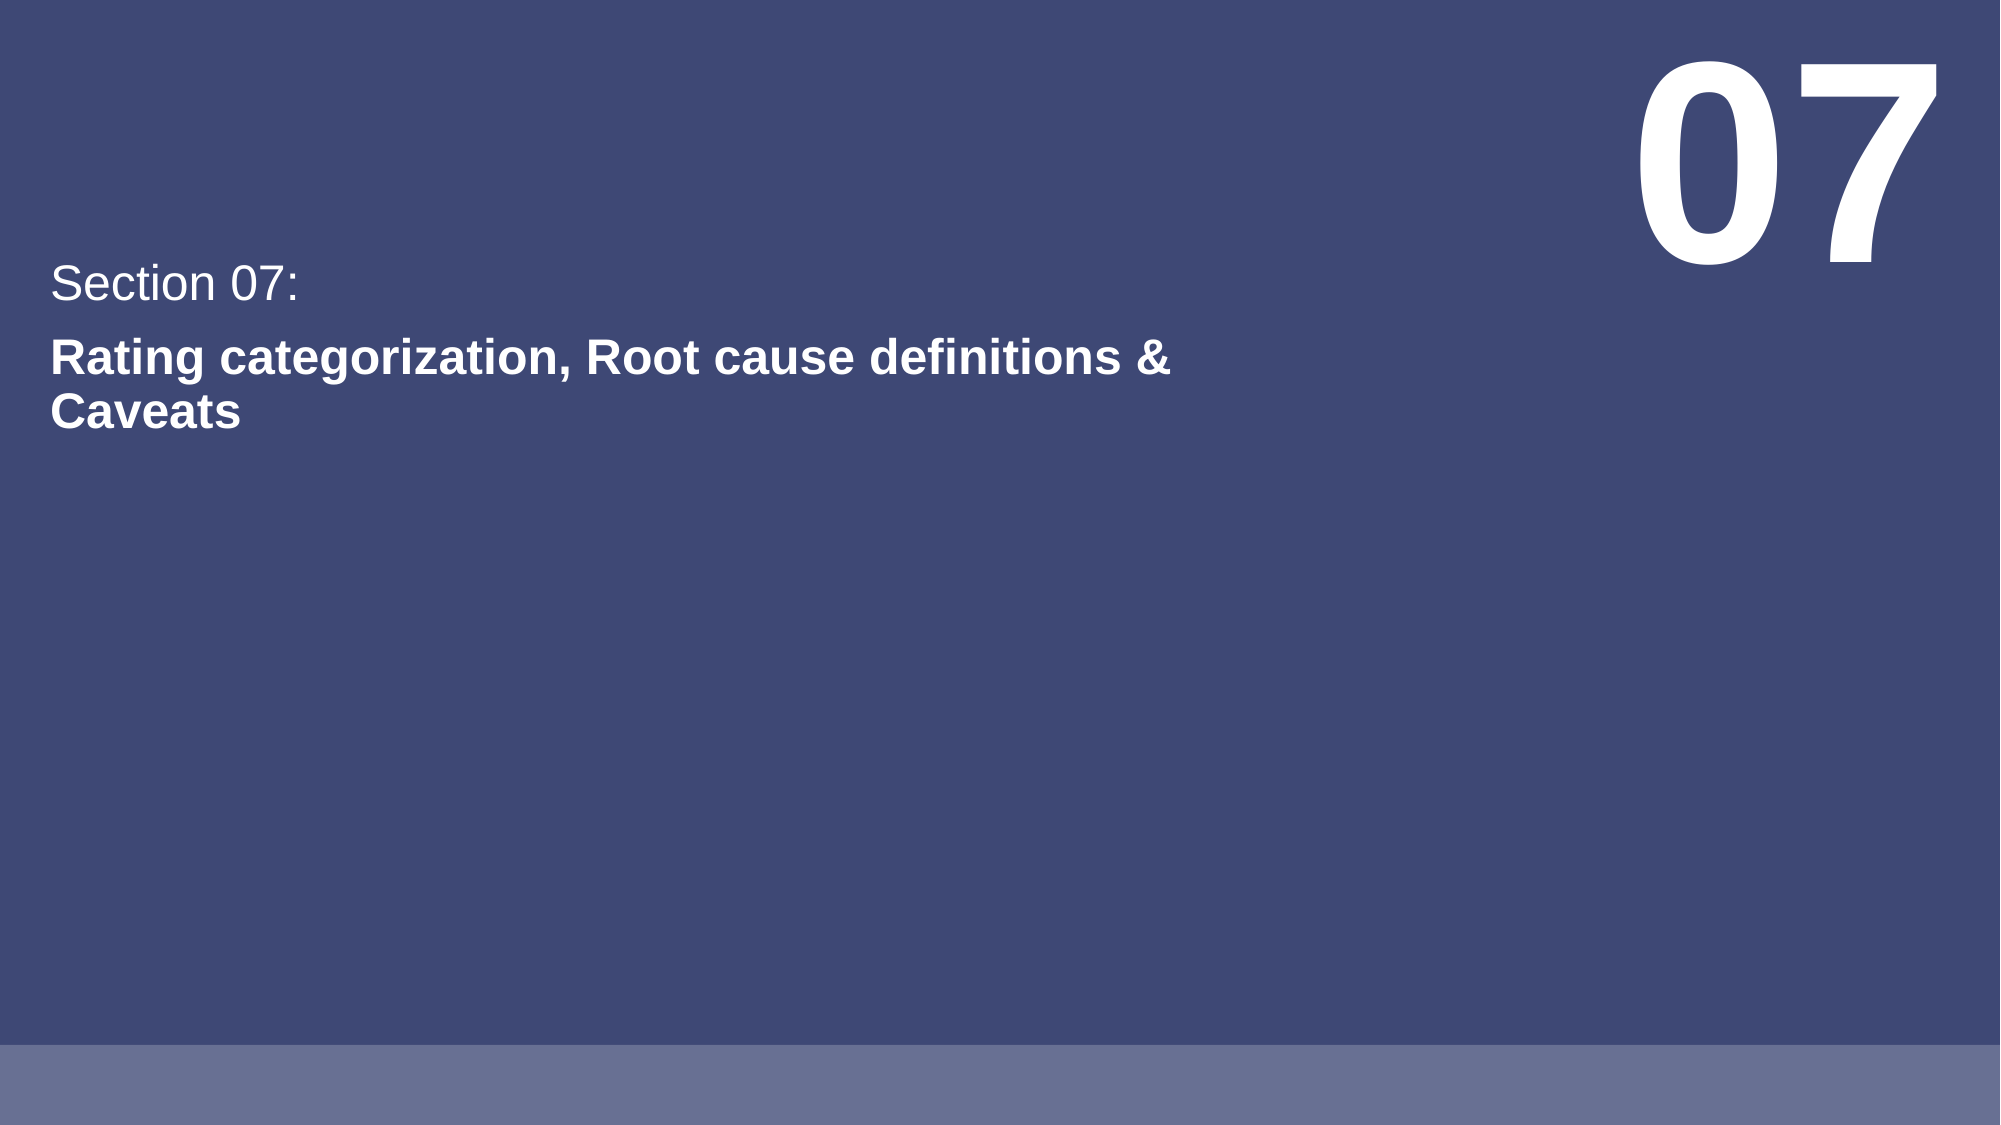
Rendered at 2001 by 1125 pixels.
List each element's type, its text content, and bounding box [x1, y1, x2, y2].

list Rating categorization, Root cause definitions & Caveats [50, 331, 1191, 391]
list 07 [1582, 14, 1950, 277]
list Section 07: [50, 257, 977, 317]
